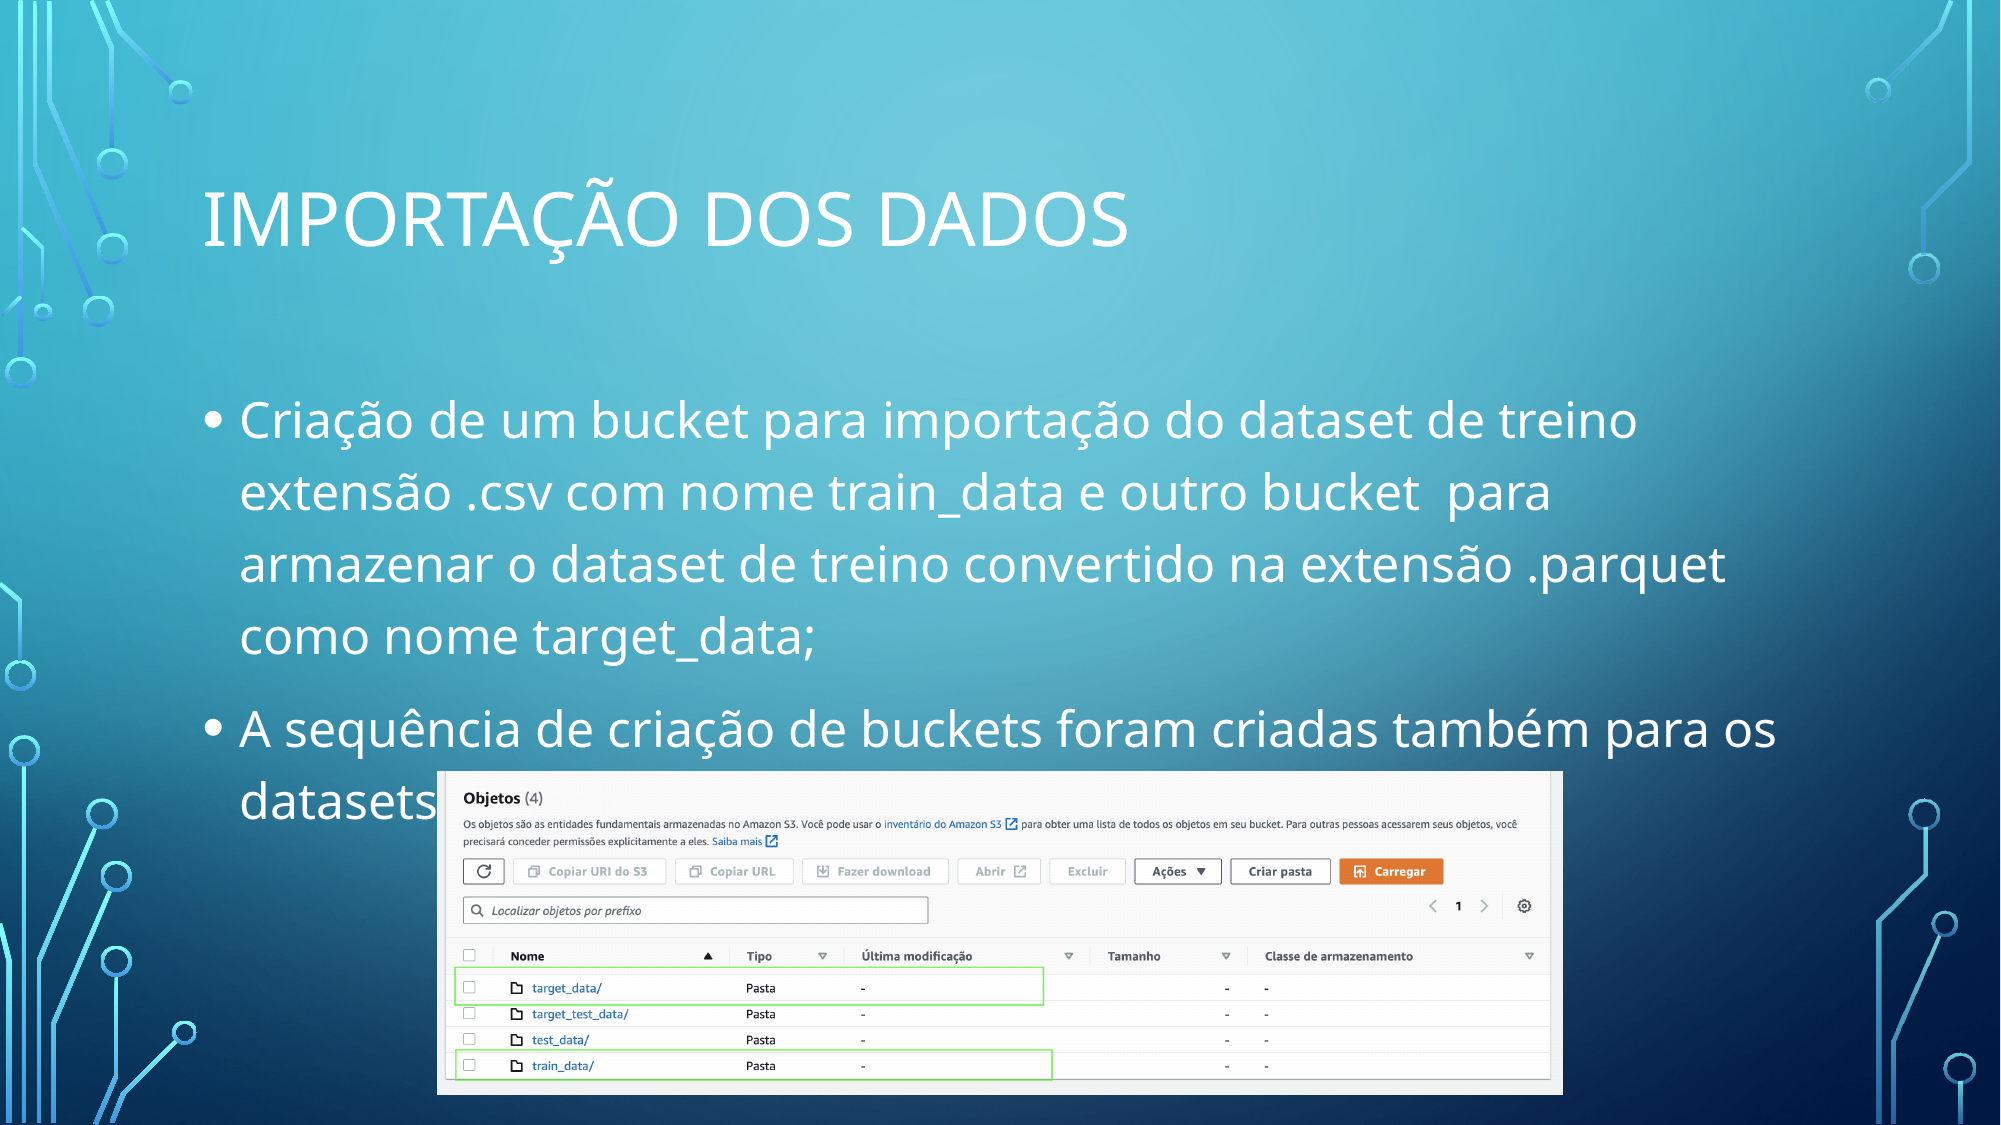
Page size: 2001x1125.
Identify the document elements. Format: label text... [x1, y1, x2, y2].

title importação dos dados [187, 101, 1813, 344]
list Criação de um bucket para importação do dataset de treino extensão .csv com nome train_data e outro bucket para armazenar o dataset de treino convertido na extensão .parquet como nome target_data; A sequência de criação de buckets foram criadas também para os datasets de teste. [187, 369, 1813, 950]
picture [437, 771, 1563, 1096]
